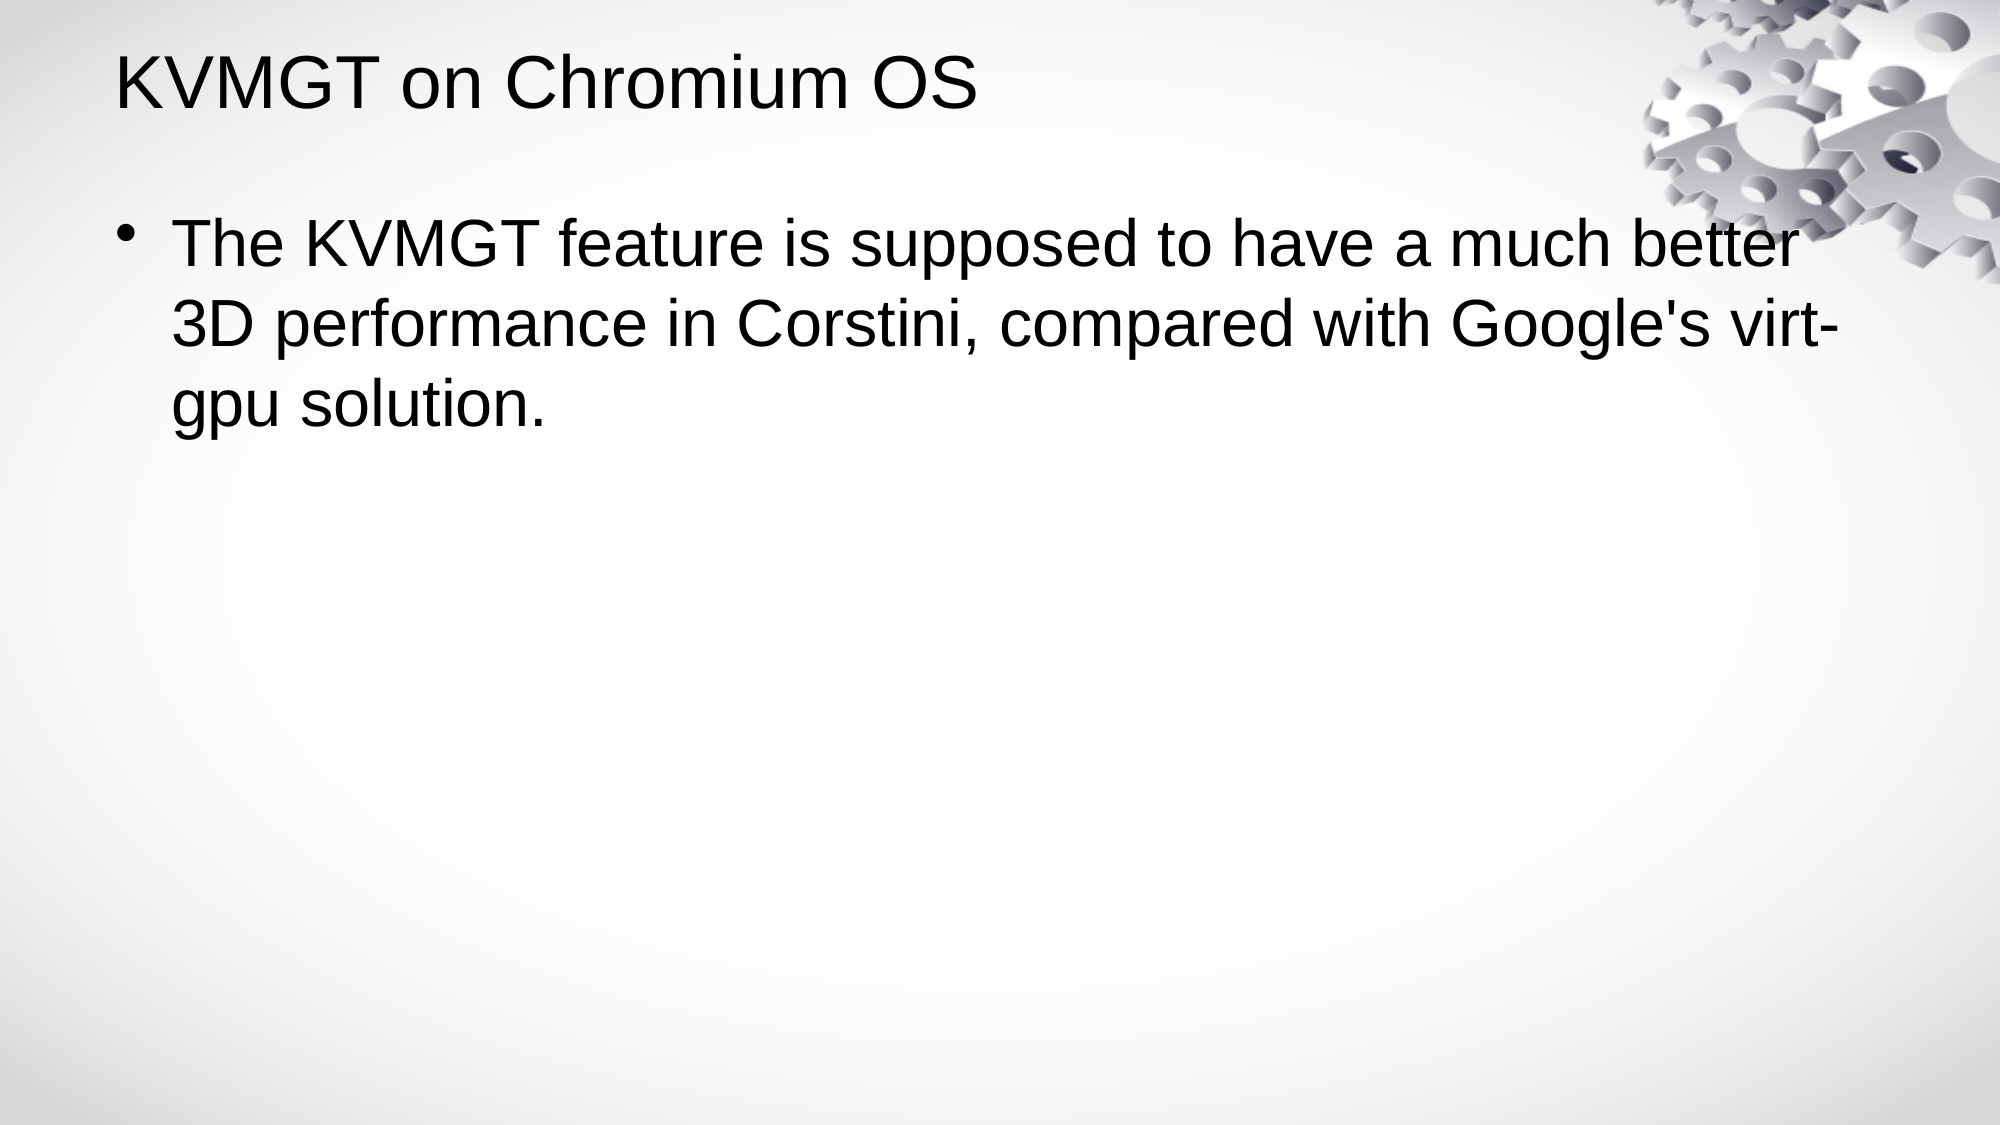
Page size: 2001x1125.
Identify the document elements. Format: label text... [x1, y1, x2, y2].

picture [0, 0, 2000, 1125]
title KVMGT on Chromium OS [99, 30, 1901, 127]
list The KVMGT feature is supposed to have a much better 3D performance in Corstini, compared with Google's virt-gpu solution. [99, 192, 1901, 1006]
